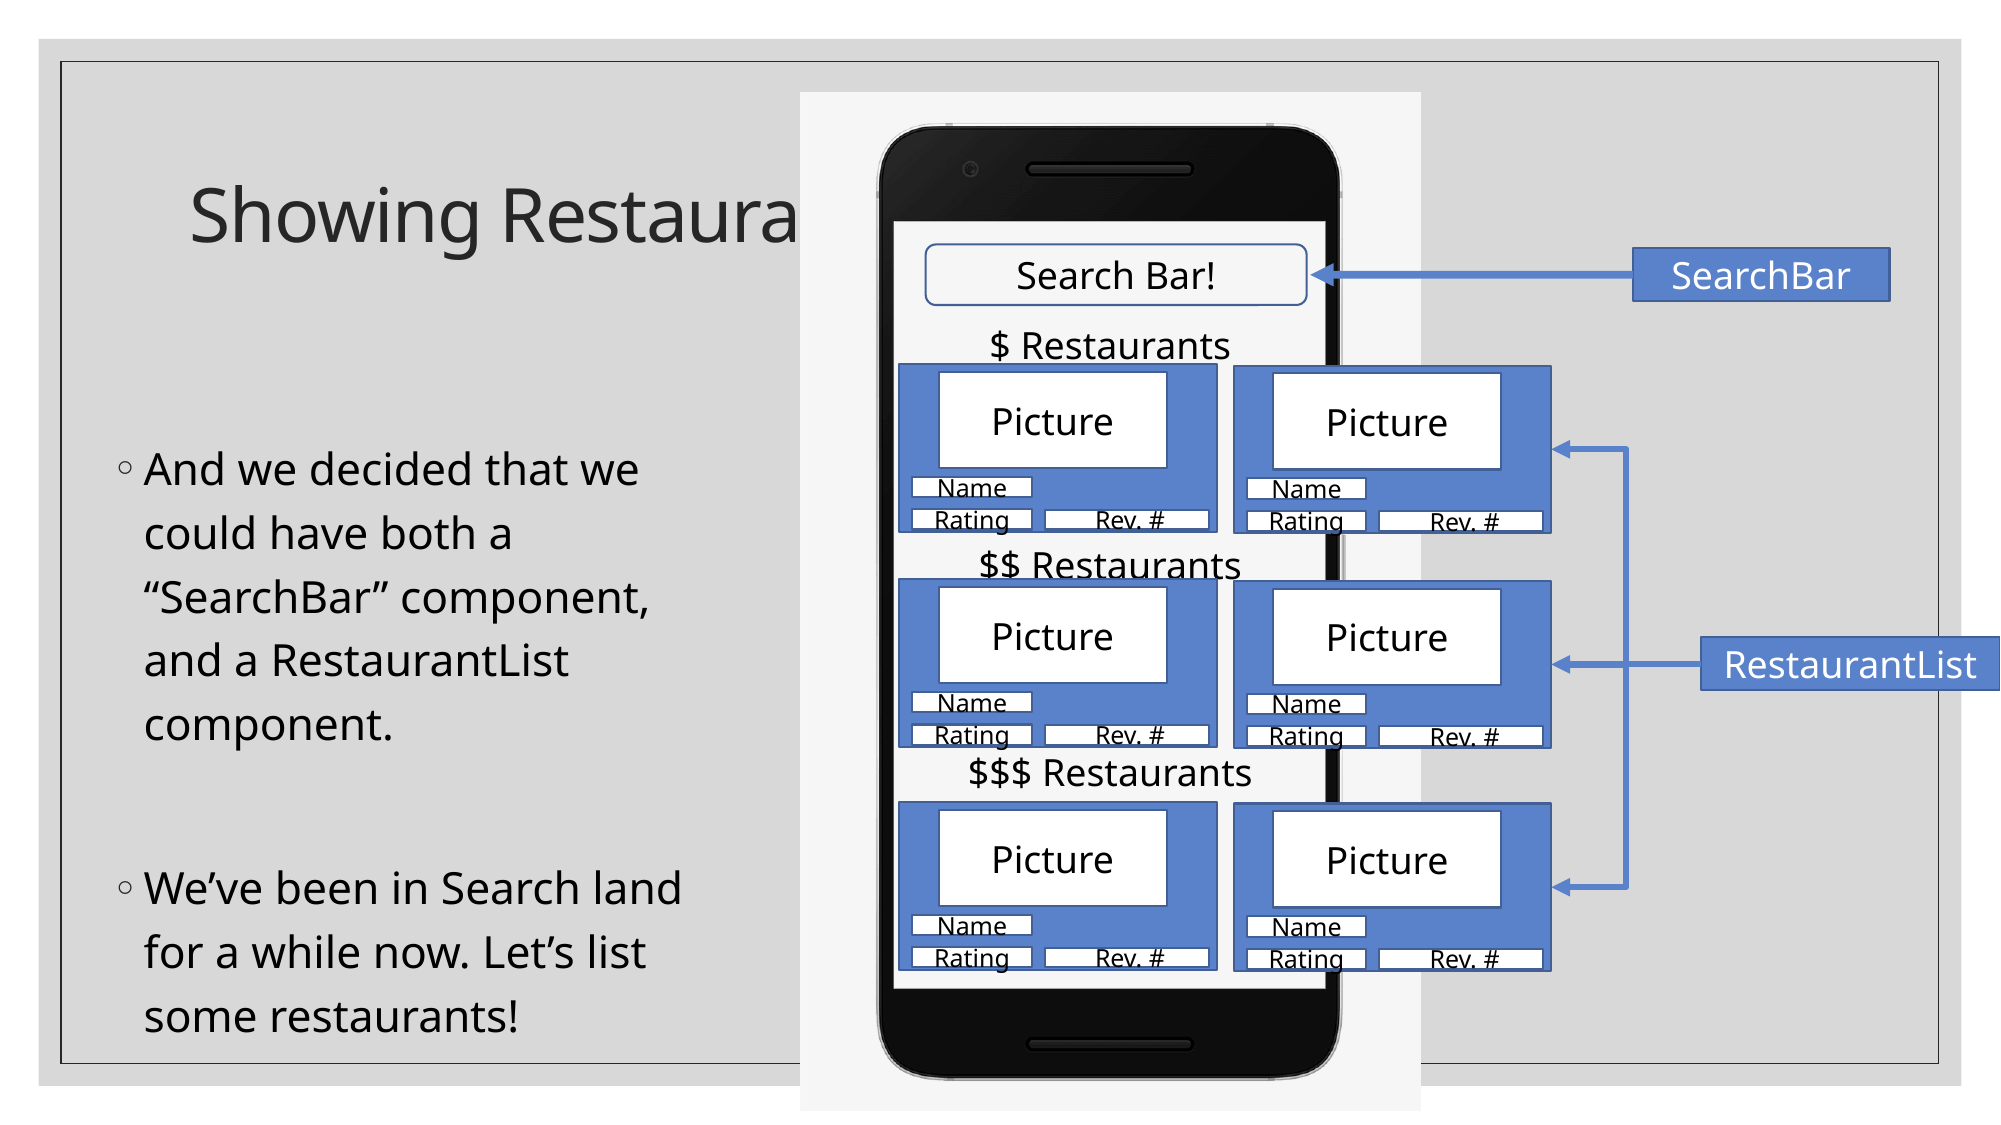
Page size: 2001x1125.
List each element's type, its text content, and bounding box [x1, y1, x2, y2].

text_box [799, 92, 2000, 1111]
list And we decided that we could have both a “SearchBar” component, and a RestaurantList component. We’ve been in Search land for a while now. Let’s list some restaurants! [97, 422, 718, 1055]
title Showing Restaurants [174, 105, 795, 331]
